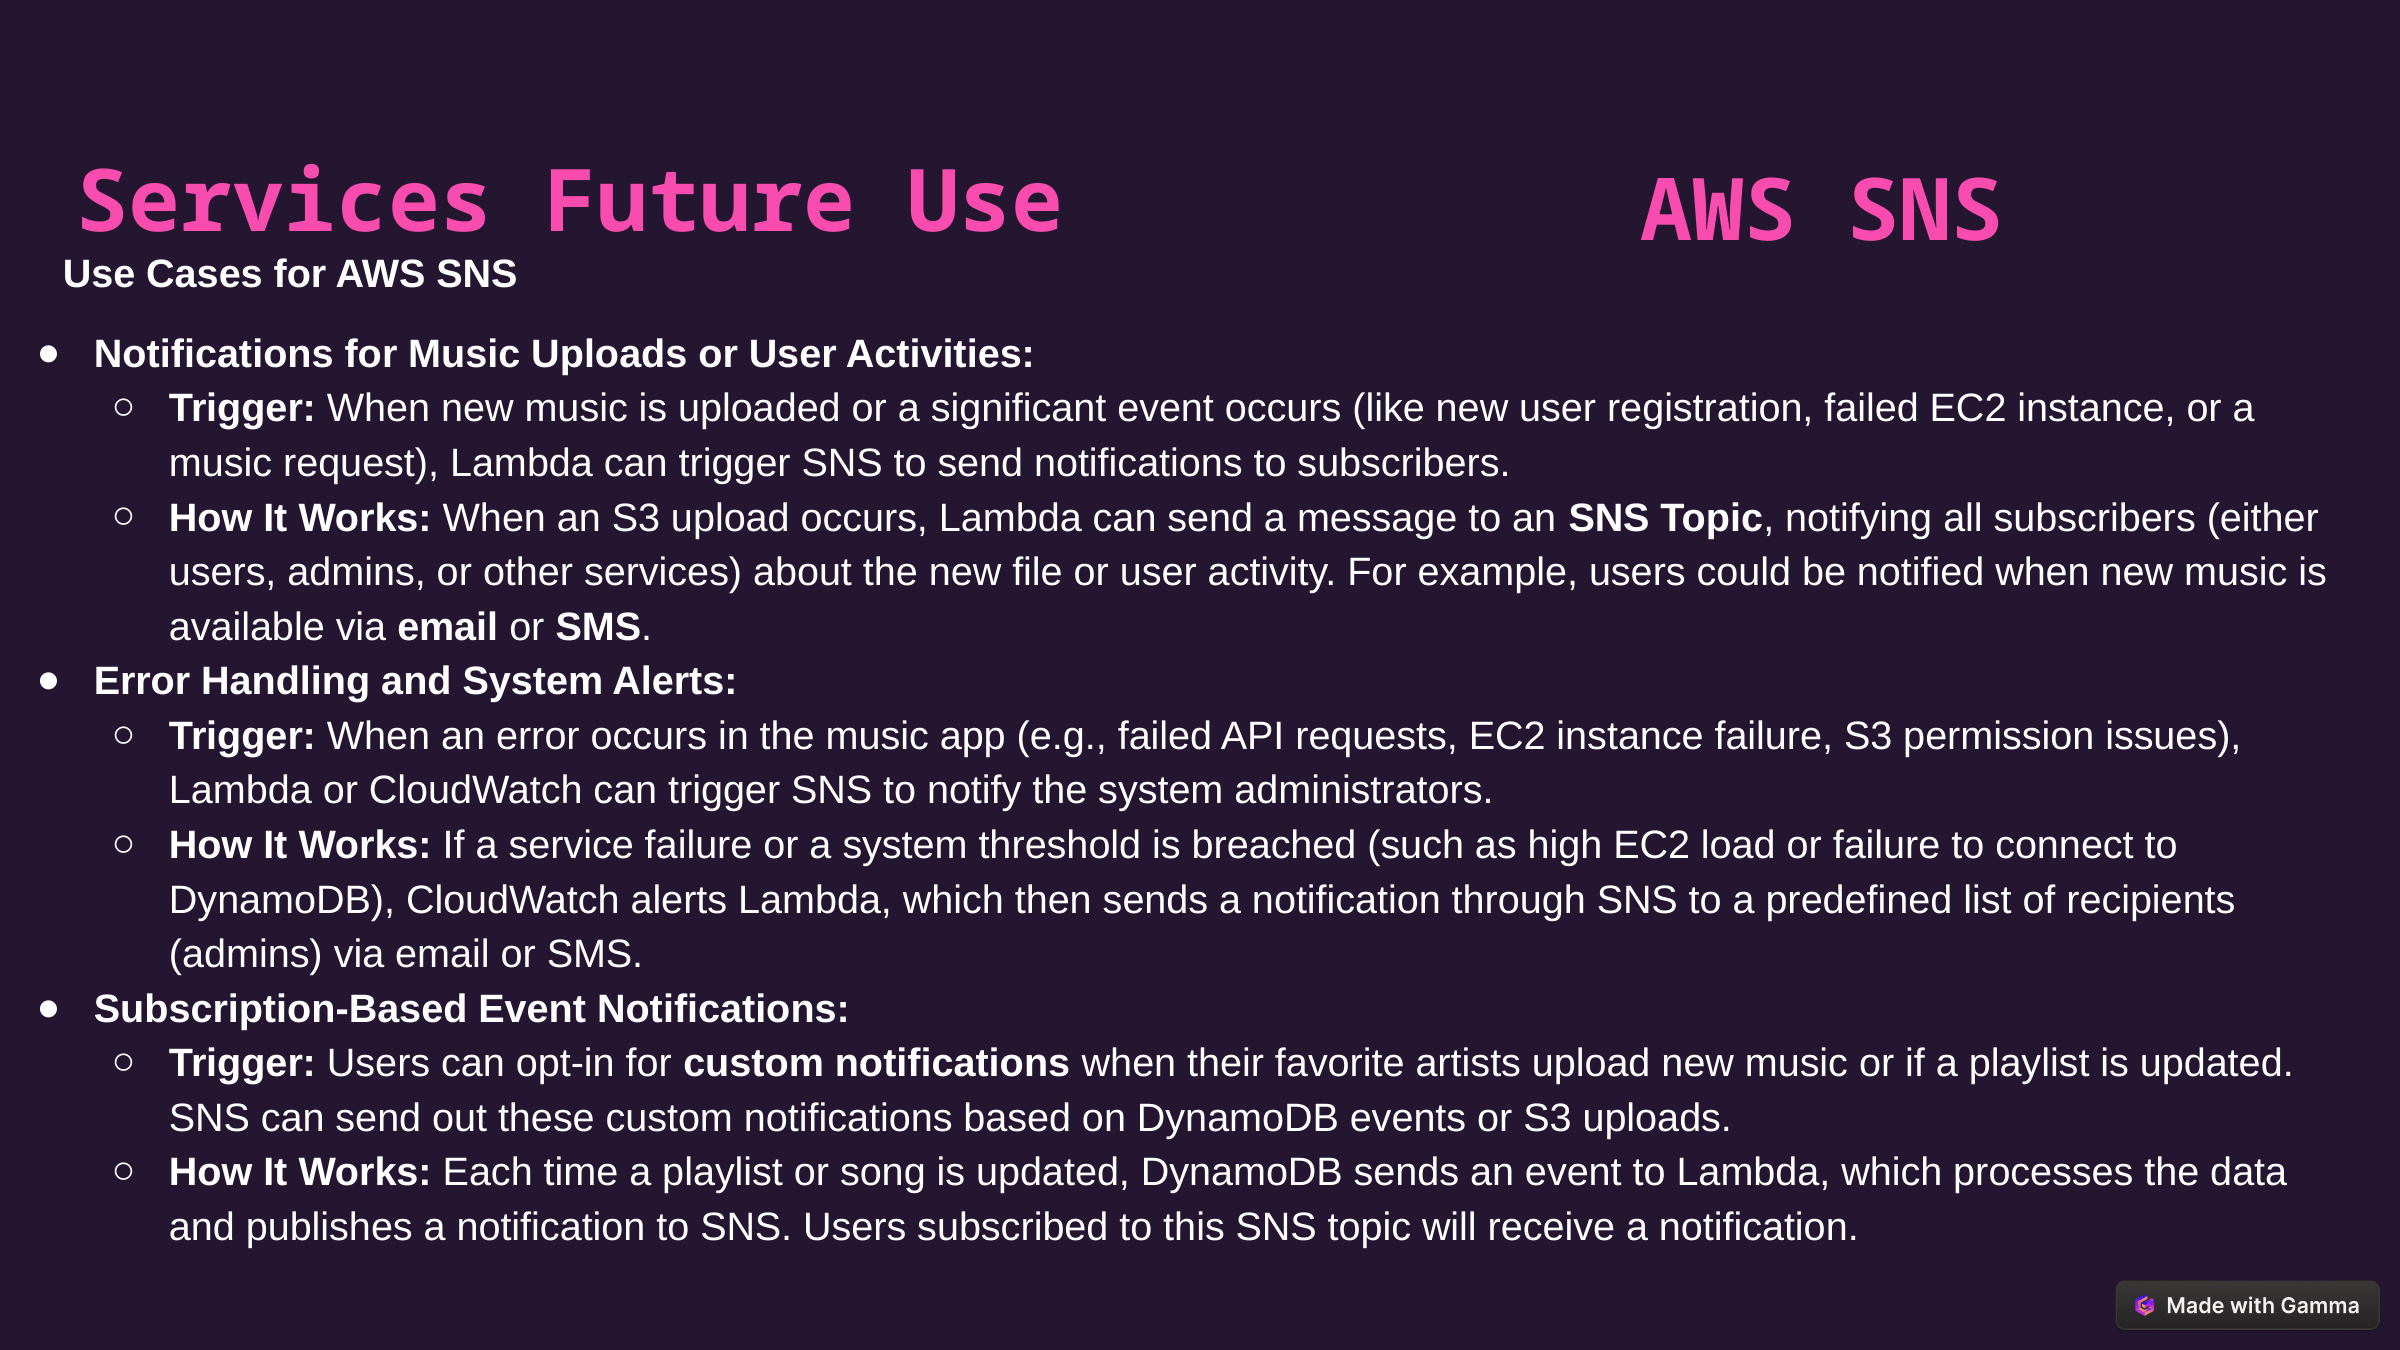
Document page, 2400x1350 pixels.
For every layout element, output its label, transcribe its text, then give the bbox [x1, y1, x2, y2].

text_box AWS SNS [1224, 128, 2313, 237]
text_box Services Future Use [76, 119, 1165, 229]
text_box Use Cases for AWS SNS Notifications for Music Uploads or User Activities: Trigger: When new music is uploaded or a significant event occurs (like new user registration, failed EC2 instance, or a music request), Lambda can trigger SNS to send notifications to subscribers. How It Works: When an S3 upload occurs, Lambda can send a message to an SNS Topic, notifying all subscribers (either users, admins, or other services) about the new file or user activity. For example, users could be notified when new music is available via email or SMS. Error Handling and System Alerts: Trigger: When an error occurs in the music app (e.g., failed API requests, EC2 instance failure, S3 permission issues), Lambda or CloudWatch can trigger SNS to notify the system administrators. How It Works: If a service failure or a system threshold is breached (such as high EC2 load or failure to connect to DynamoDB), CloudWatch alerts Lambda, which then sends a notification through SNS to a predefined list of recipients (admins) via email or SMS. Subscription-Based Event Notifications: Trigger: Users can opt-in for custom notifications when their favorite artists upload new music or if a playlist is updated. SNS can send out these custom notifications based on DynamoDB events or S3 uploads. How It Works: Each time a playlist or song is updated, DynamoDB sends an event to Lambda, which processes the data and publishes a notification to SNS. Users subscribed to this SNS topic will receive a notification. [18, 241, 2346, 1335]
picture [2106, 1271, 2389, 1339]
